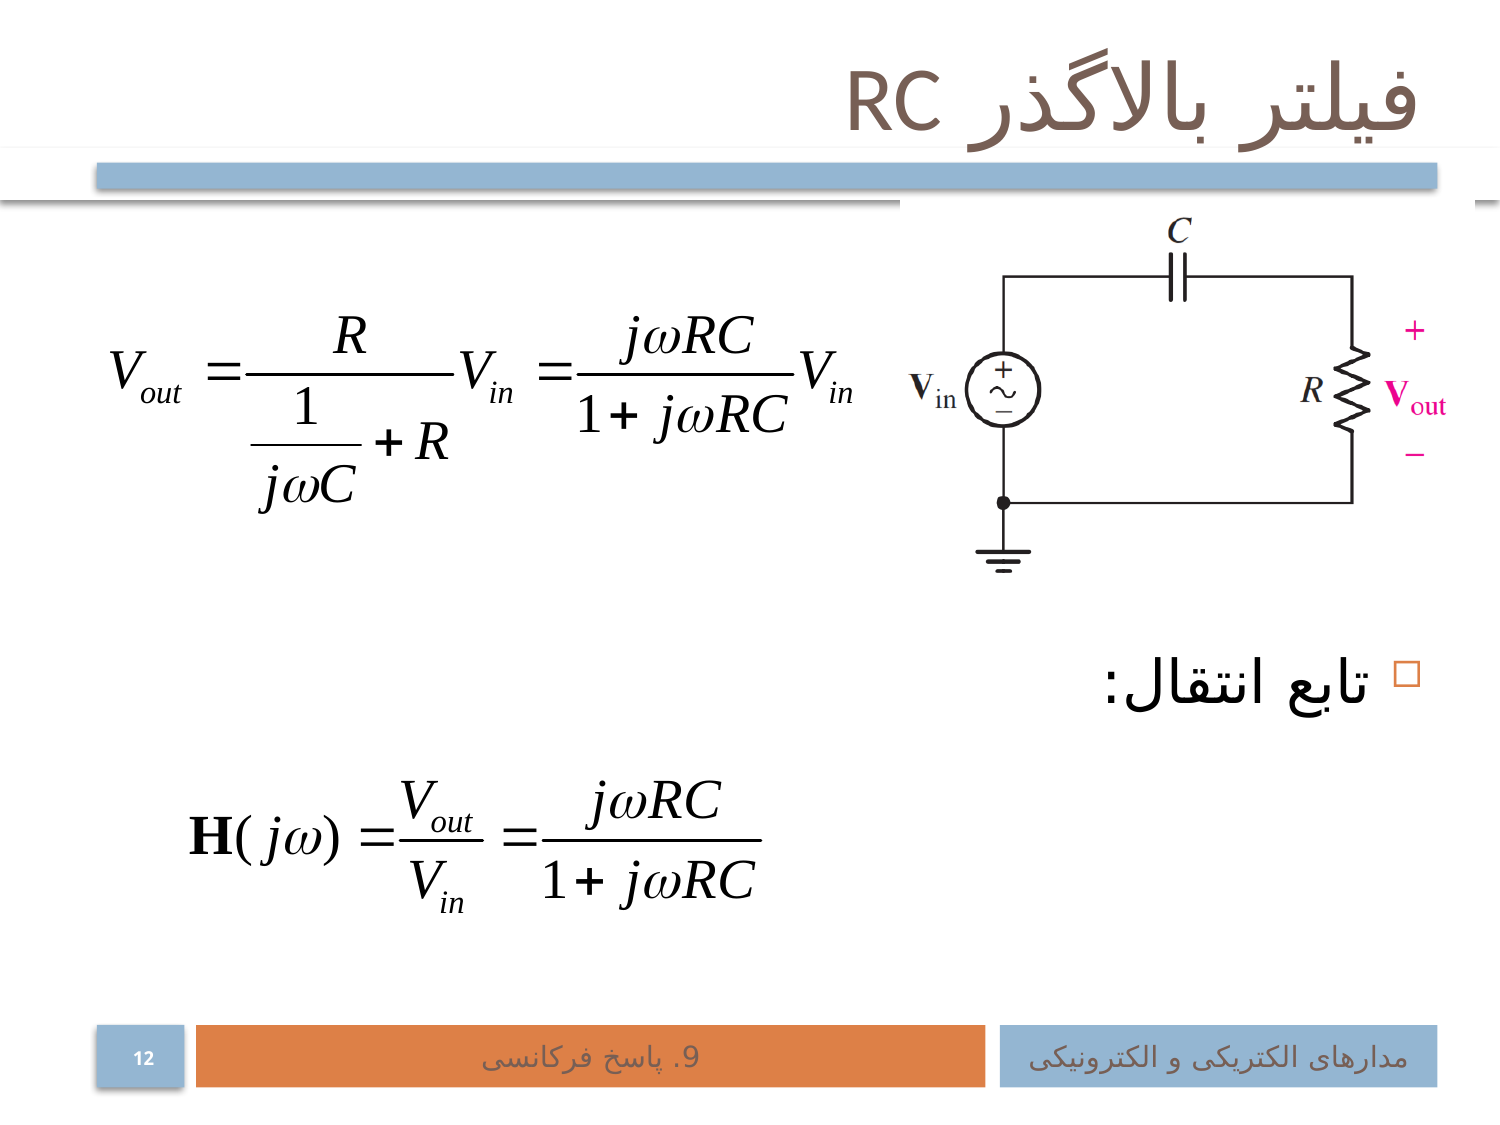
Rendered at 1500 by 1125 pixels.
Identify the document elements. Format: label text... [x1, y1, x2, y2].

picture [899, 199, 1476, 581]
list تابع انتقال: [100, 200, 1438, 1000]
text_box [104, 299, 866, 525]
slide_number مدارهای الکتریکی و الکترونیکی [999, 1025, 1438, 1088]
title فیلتر بالاگذر RC [100, 37, 1438, 150]
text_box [180, 764, 772, 926]
footer 9. پاسخ فرکانسی [196, 1025, 986, 1088]
slide_number 12 [99, 1038, 188, 1079]
